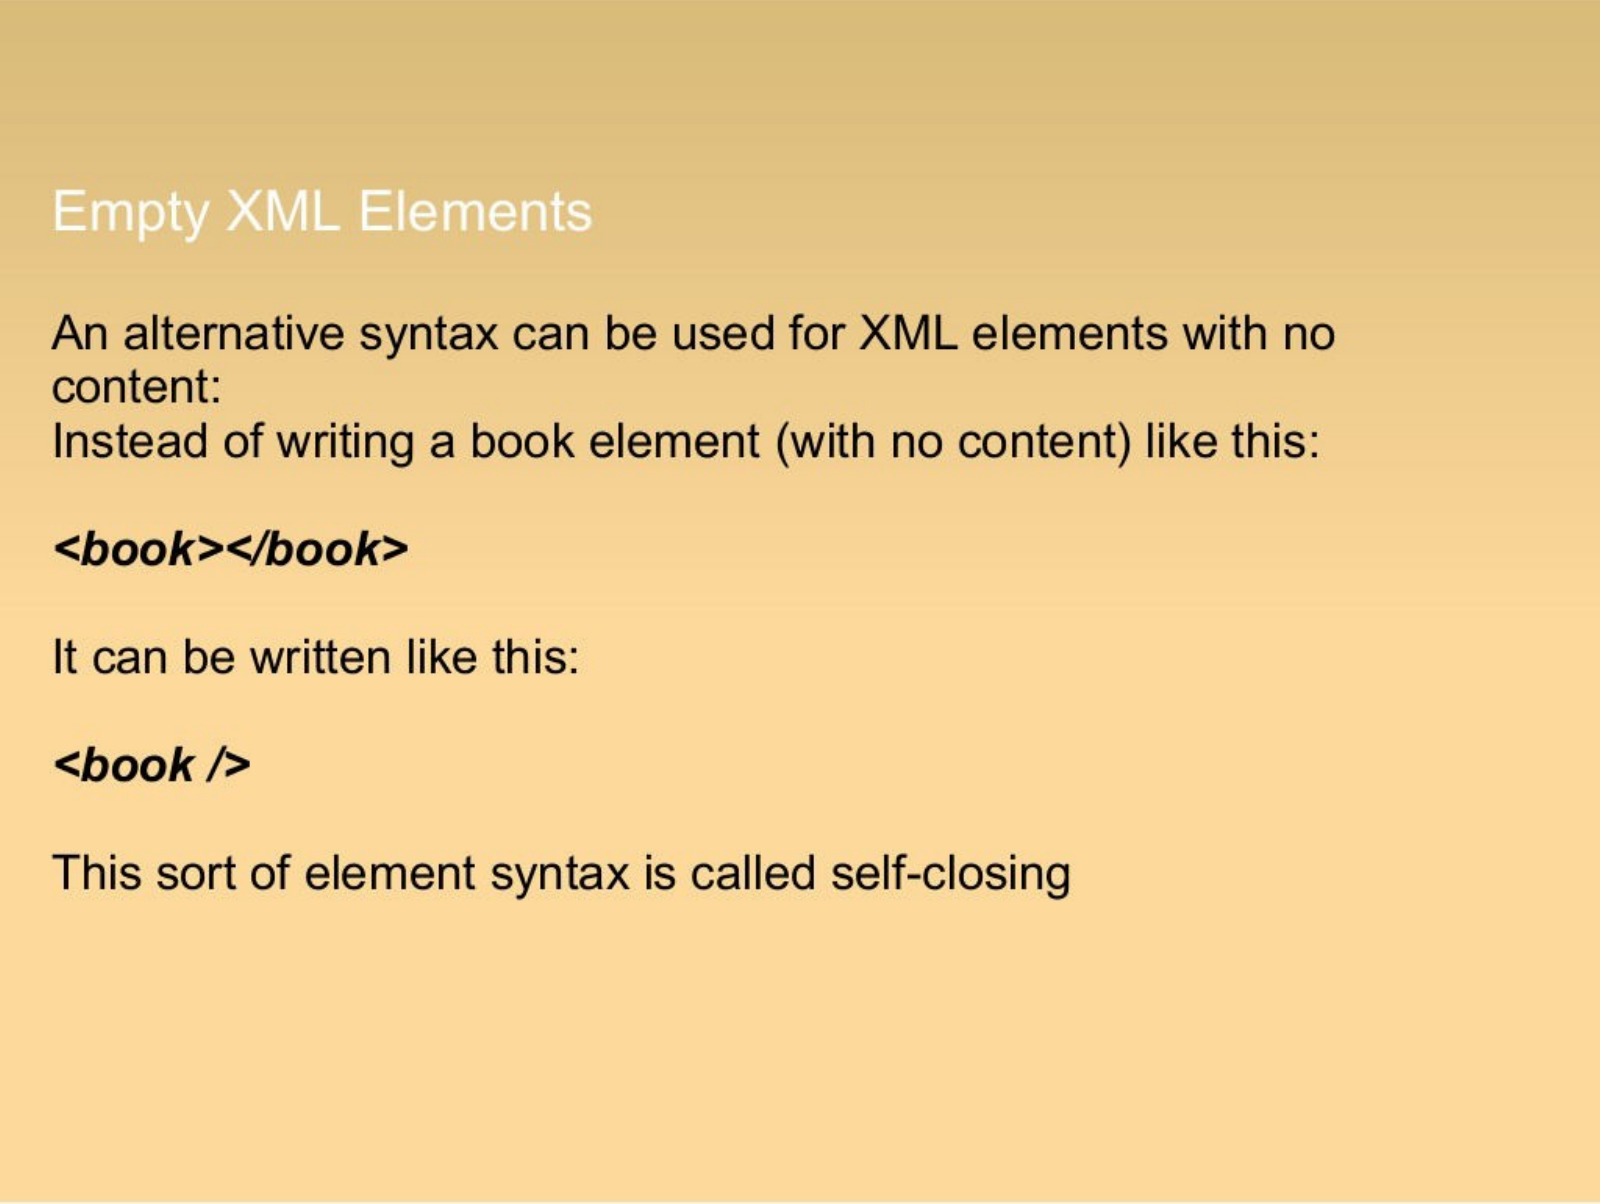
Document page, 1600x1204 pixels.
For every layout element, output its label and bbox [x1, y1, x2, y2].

text_box [0, 0, 1600, 1204]
